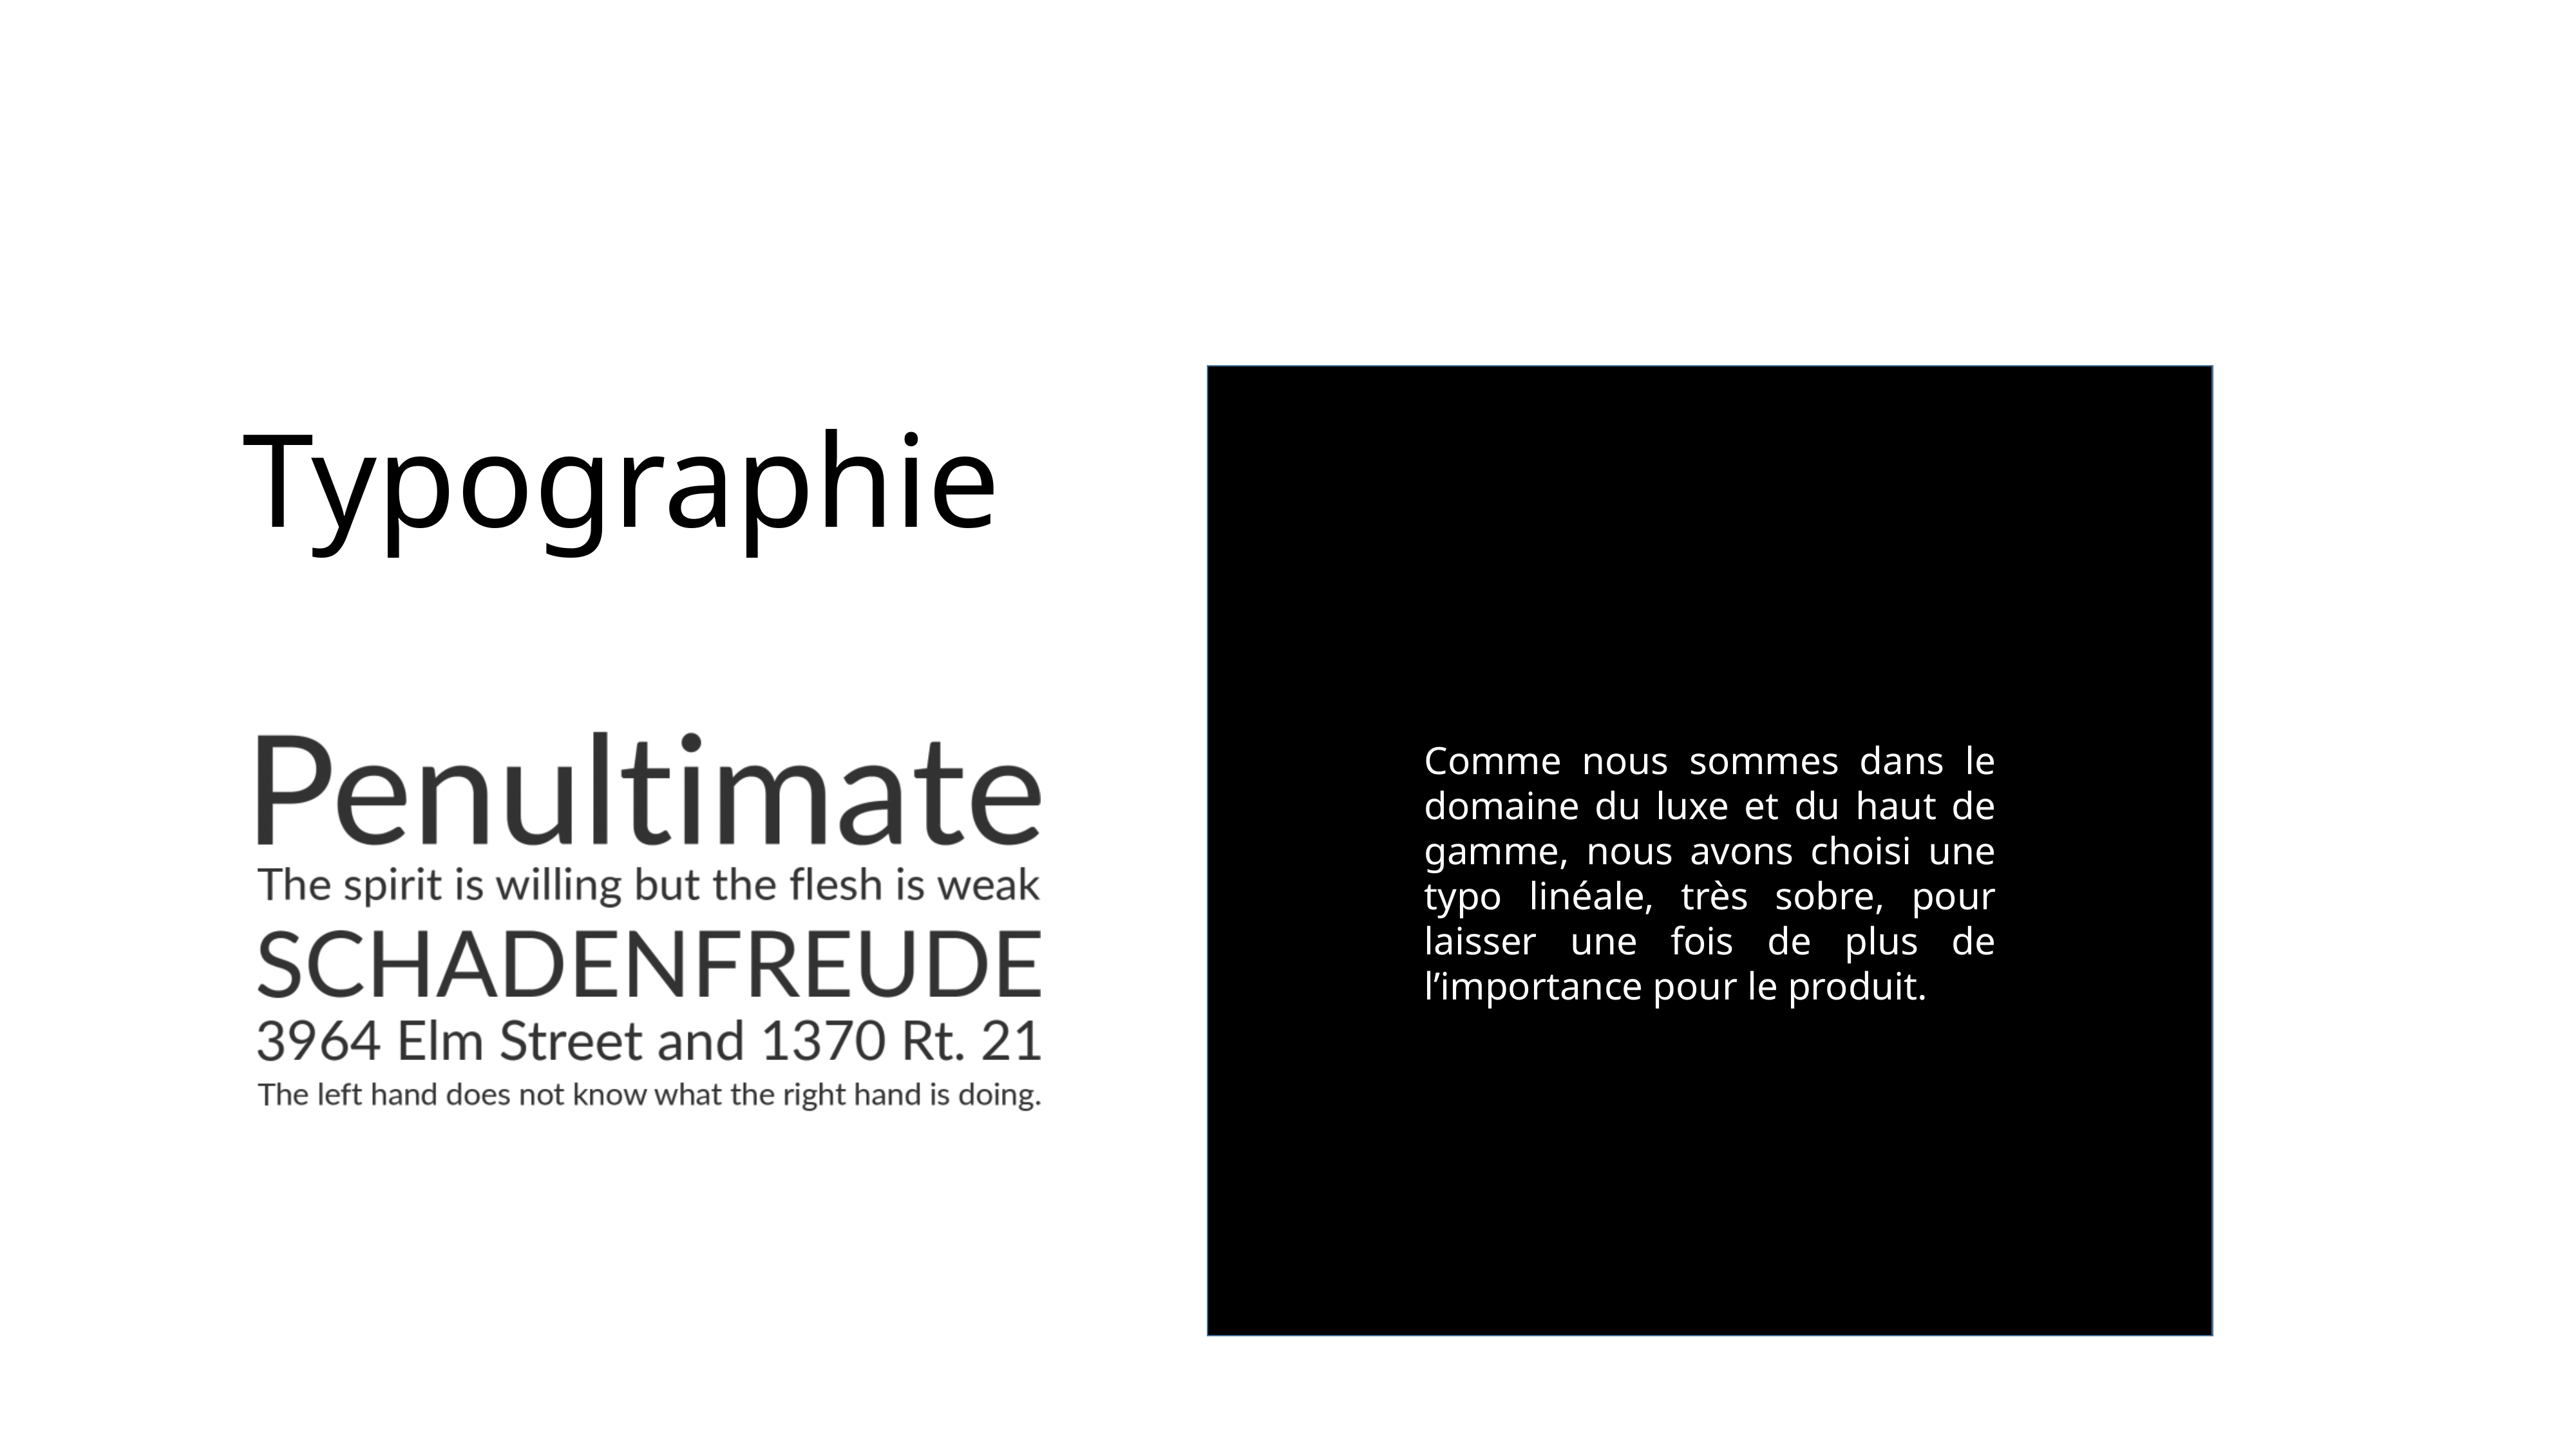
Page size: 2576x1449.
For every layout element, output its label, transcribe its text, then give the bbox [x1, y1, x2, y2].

text_box [1207, 365, 2213, 1336]
text_box Typographie [217, 393, 1026, 558]
picture [258, 732, 1041, 1112]
text_box Comme nous sommes dans le domaine du luxe et du haut de gamme, nous avons choisi une typo linéale, très sobre, pour laisser une fois de plus de l’importance pour le produit. [1414, 732, 2005, 1012]
